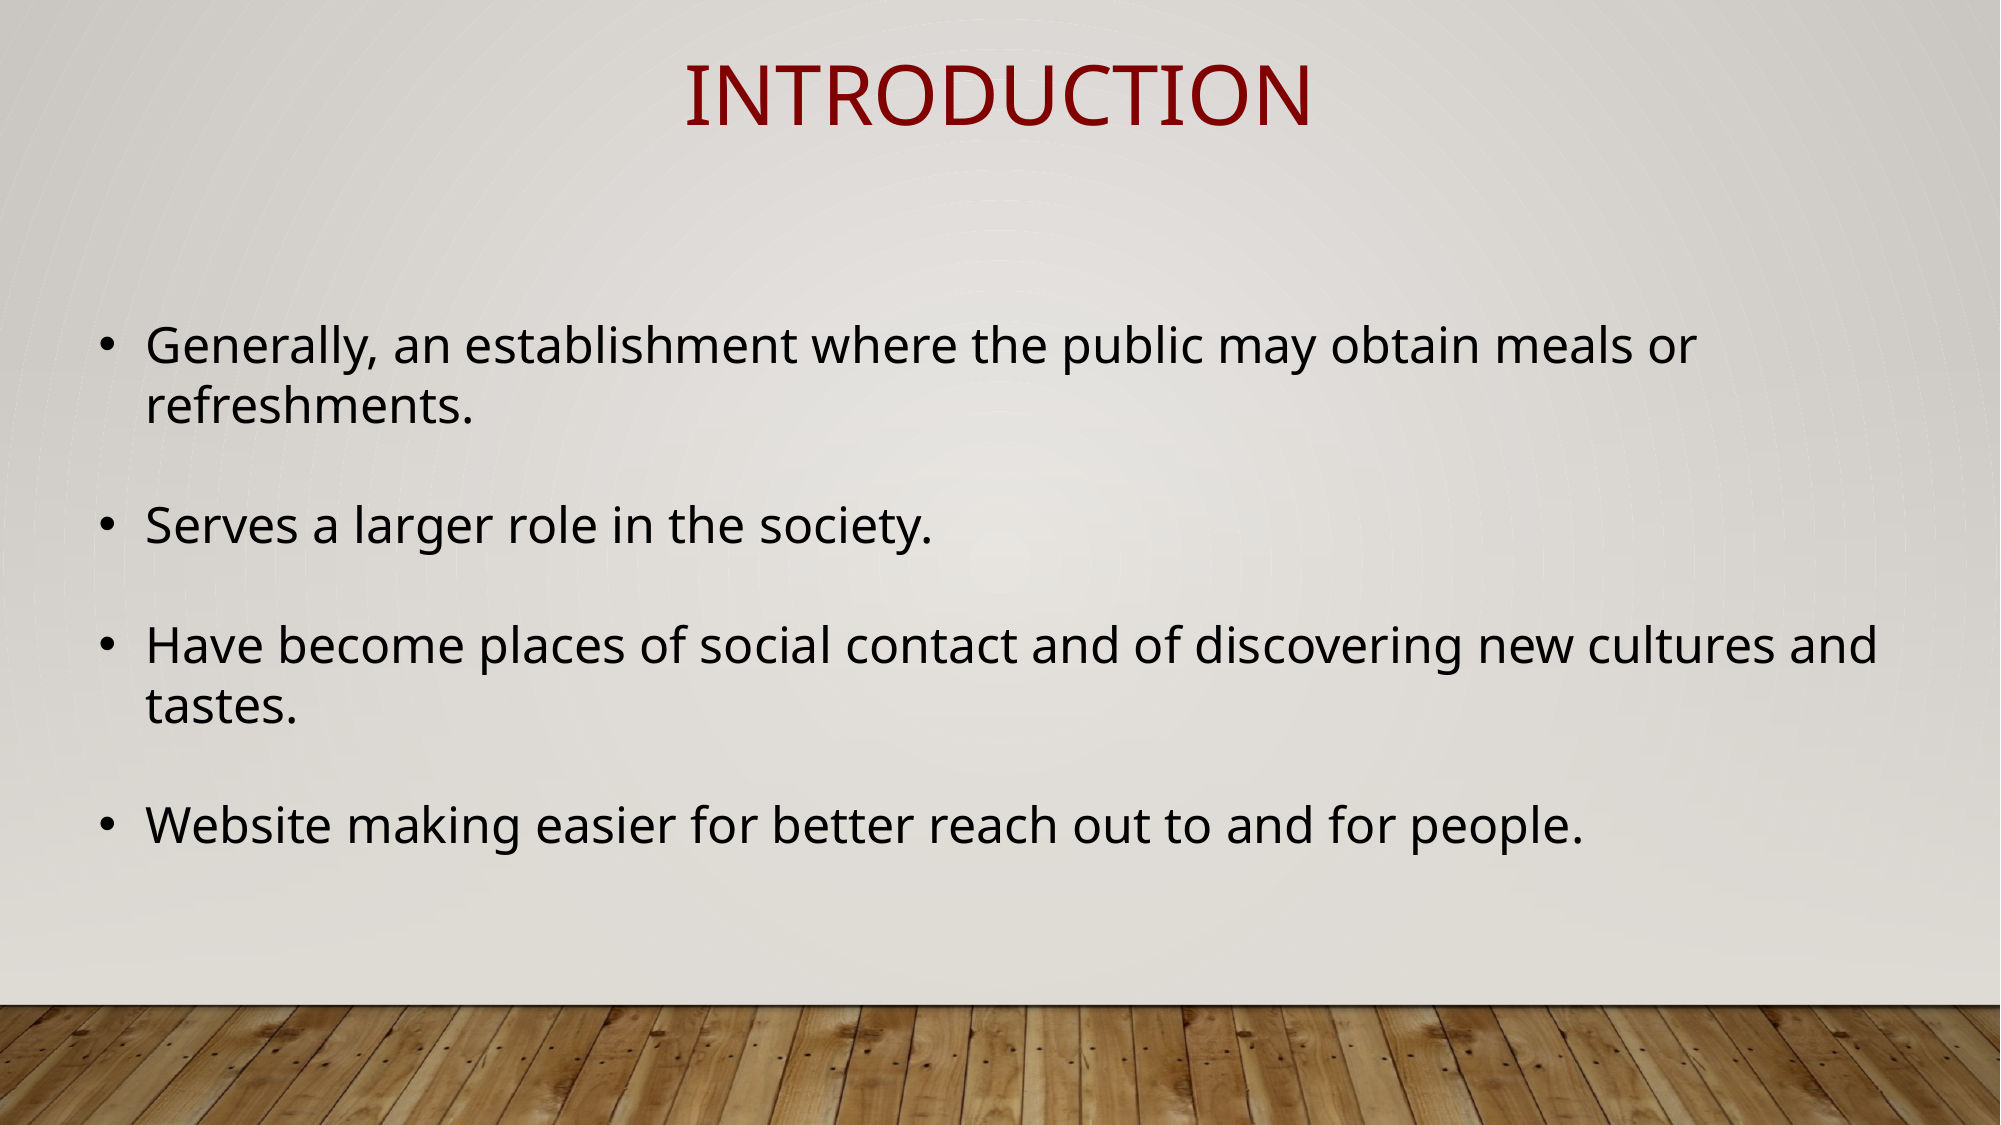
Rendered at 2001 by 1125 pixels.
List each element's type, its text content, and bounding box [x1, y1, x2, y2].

text_box INTRODUCTION [53, 34, 1946, 150]
text_box Generally, an establishment where the public may obtain meals or refreshments. Serves a larger role in the society. Have become places of social contact and of discovering new cultures and tastes. Website making easier for better reach out to and for people. [83, 305, 1916, 861]
picture [0, 1005, 2000, 1125]
